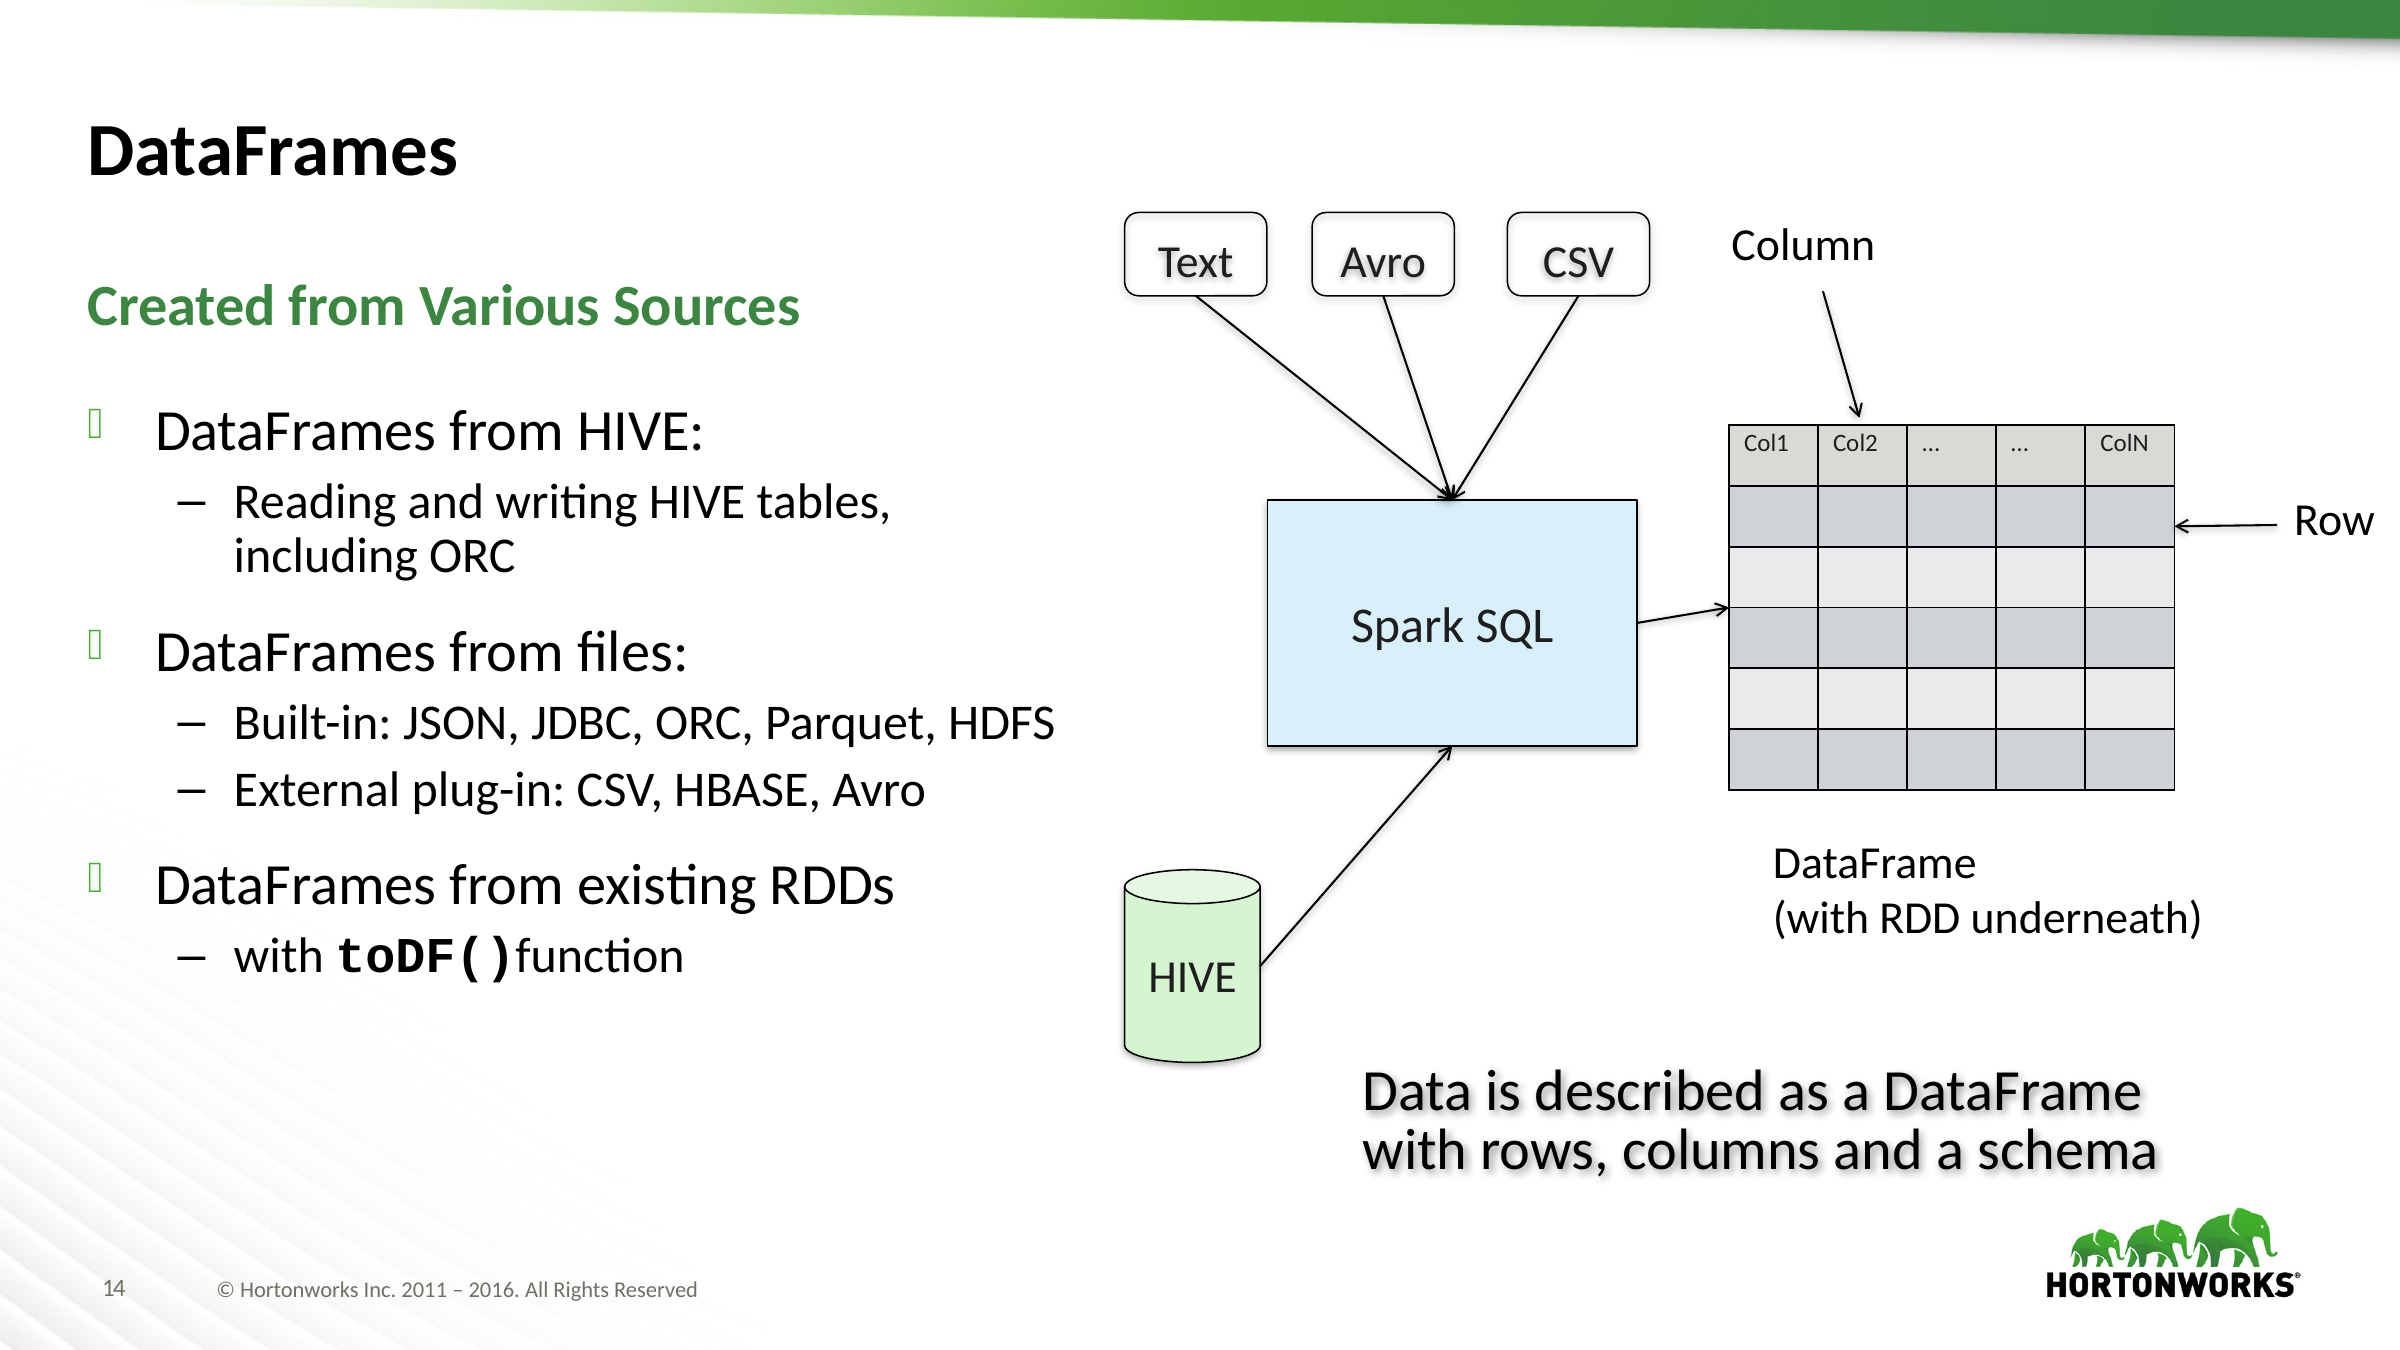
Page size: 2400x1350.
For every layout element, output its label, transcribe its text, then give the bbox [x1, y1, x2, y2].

table_cell [2086, 669, 2174, 728]
table_cell [1908, 608, 1995, 667]
list DataFrames from HIVE: Reading and writing HIVE tables, including ORC DataFrames from files: Built-in: JSON, JDBC, ORC, Parquet, HDFS External plug-in: CSV, HBASE, Avro DataFrames from existing RDDs with toDF()function [87, 399, 1075, 991]
table_cell [1730, 608, 1817, 667]
table_header Col1 [1730, 426, 1817, 485]
table_cell [1997, 487, 2084, 546]
table_cell [2086, 487, 2174, 546]
text_box DataFrame (with RDD underneath) [1757, 817, 2175, 968]
table_cell [1908, 548, 1995, 607]
table_cell [1997, 548, 2084, 607]
table_header … [1997, 426, 2084, 485]
text_box HIVE [1123, 868, 1261, 1064]
table_header Col2 [1819, 426, 1906, 485]
title DataFrames [87, 112, 2248, 192]
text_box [1195, 295, 1453, 501]
text_box Spark SQL [1267, 499, 1638, 747]
table_cell [1908, 669, 1995, 728]
text_box Row [2279, 474, 2400, 550]
table_cell [1730, 548, 1817, 607]
text_box Data is described as a DataFrame with rows, columns and a schema [1362, 1062, 2250, 1182]
table_cell [1997, 608, 2084, 667]
table_header ColN [2086, 426, 2174, 485]
table_cell [1997, 730, 2084, 789]
table_cell [2086, 730, 2174, 789]
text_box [1636, 622, 1730, 629]
table_cell [1819, 669, 1906, 728]
table_cell [1908, 730, 1995, 789]
picture [0, 0, 2400, 1350]
table_cell [1730, 487, 1817, 546]
table_cell [2086, 548, 2174, 607]
table_cell [1997, 669, 2084, 728]
text_box CSV [1506, 211, 1651, 297]
text_box Avro [1311, 211, 1456, 294]
table_header … [1908, 426, 1995, 485]
table_cell [1730, 730, 1817, 789]
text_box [1822, 290, 1860, 419]
table_cell [1819, 487, 1906, 546]
text_box Column [1716, 200, 1867, 291]
table_cell [1730, 669, 1817, 728]
list Created from Various Sources [87, 275, 1063, 338]
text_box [1455, 295, 1579, 501]
text_box Text [1123, 211, 1268, 297]
table_cell [2086, 608, 2174, 667]
table_cell [1819, 608, 1906, 667]
table_cell [1908, 487, 1995, 546]
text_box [1259, 745, 1453, 967]
table_cell [1819, 730, 1906, 789]
table_cell [1819, 548, 1906, 607]
